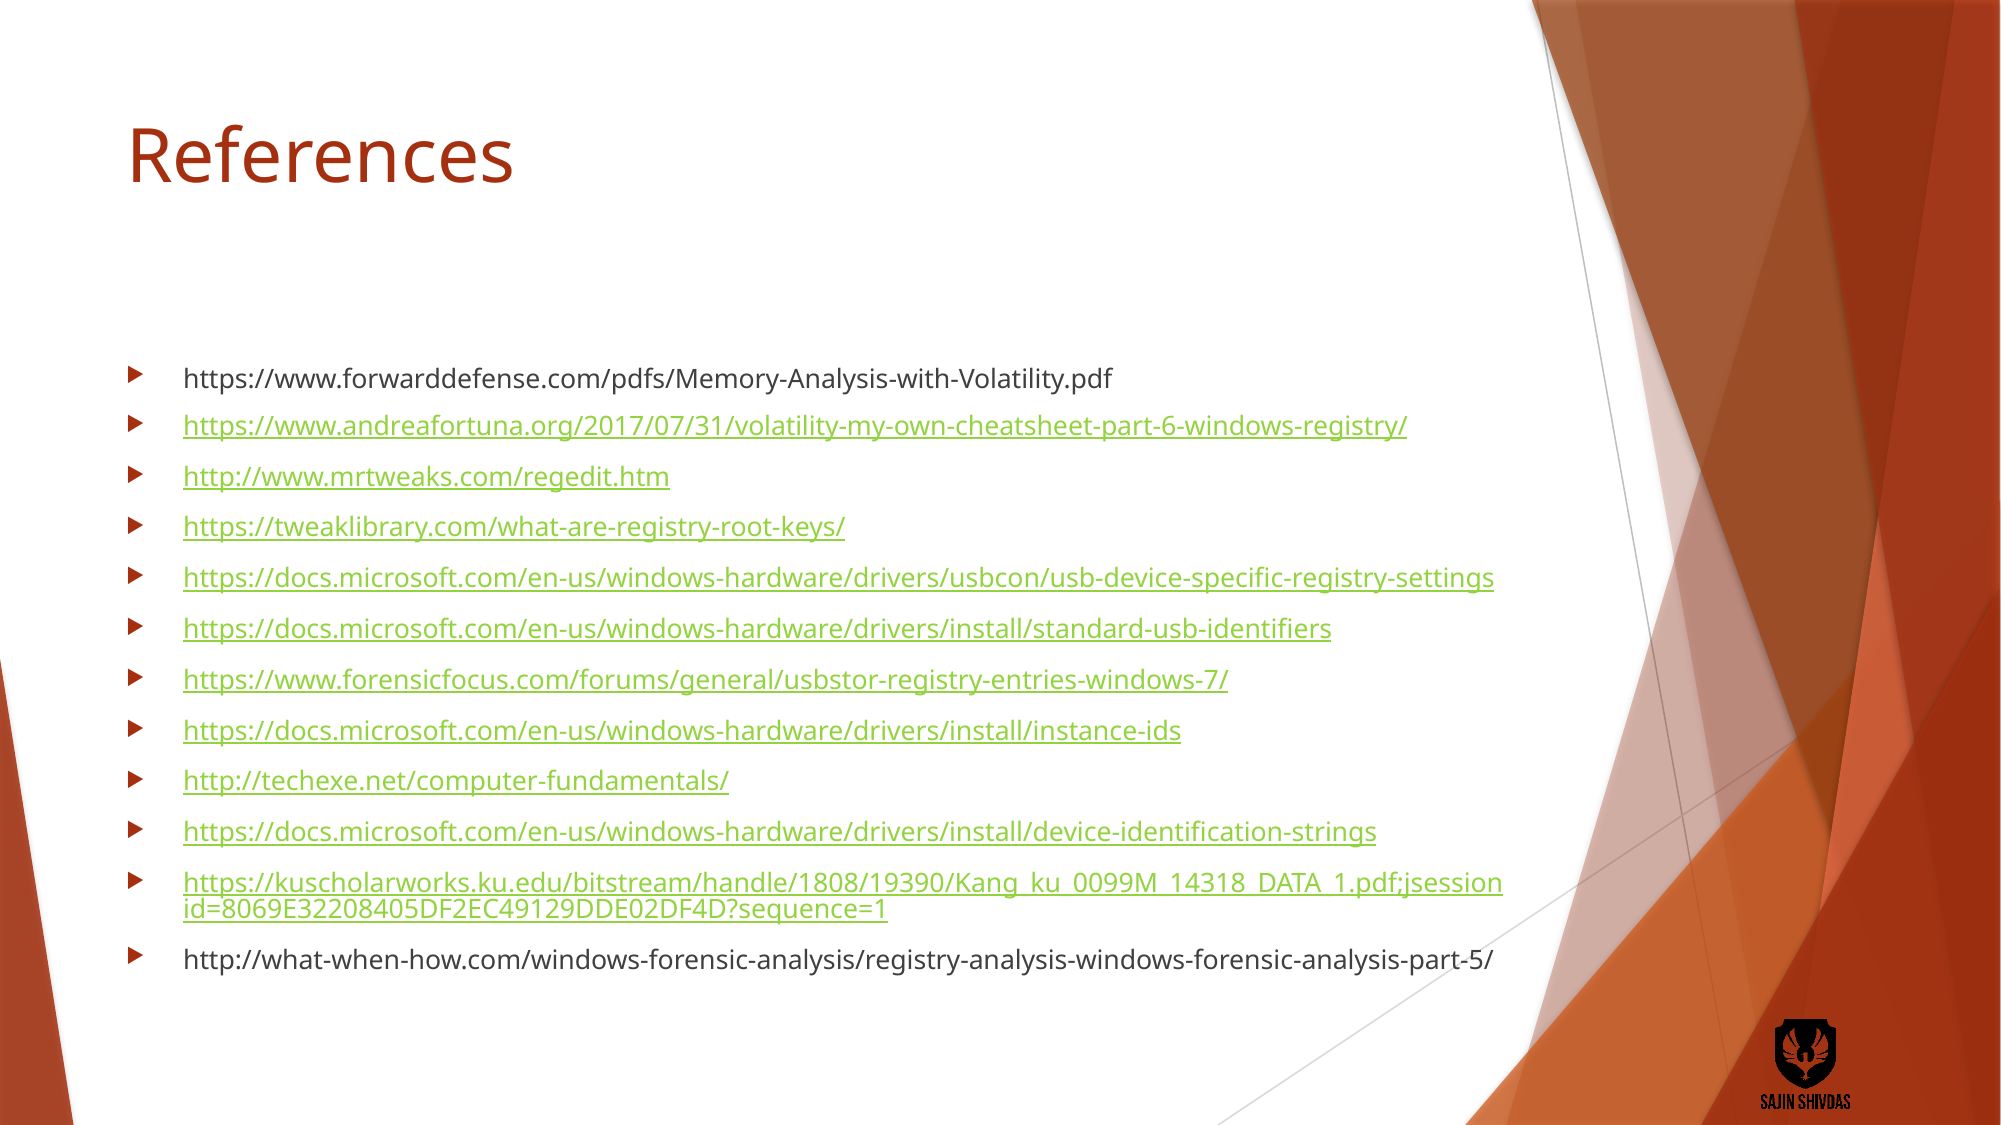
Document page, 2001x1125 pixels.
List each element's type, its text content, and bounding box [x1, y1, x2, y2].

title References [111, 99, 1522, 317]
list https://www.forwarddefense.com/pdfs/Memory-Analysis-with-Volatility.pdf https://www.andreafortuna.org/2017/07/31/volatility-my-own-cheatsheet-part-6-windows-registry/ http://www.mrtweaks.com/regedit.htm https://tweaklibrary.com/what-are-registry-root-keys/ https://docs.microsoft.com/en-us/windows-hardware/drivers/usbcon/usb-device-specific-registry-settings https://docs.microsoft.com/en-us/windows-hardware/drivers/install/standard-usb-identifiers https://www.forensicfocus.com/forums/general/usbstor-registry-entries-windows-7/ https://docs.microsoft.com/en-us/windows-hardware/drivers/install/instance-ids http://techexe.net/computer-fundamentals/ https://docs.microsoft.com/en-us/windows-hardware/drivers/install/device-identification-strings https://kuscholarworks.ku.edu/bitstream/handle/1808/19390/Kang_ku_0099M_14318_DATA_1.pdf;jsessionid=8069E32208405DF2EC49129DDE02DF4D?sequence=1 http://what-when-how.com/windows-forensic-analysis/registry-analysis-windows-forensic-analysis-part-5/ [111, 354, 1522, 992]
picture [1750, 1009, 1863, 1121]
